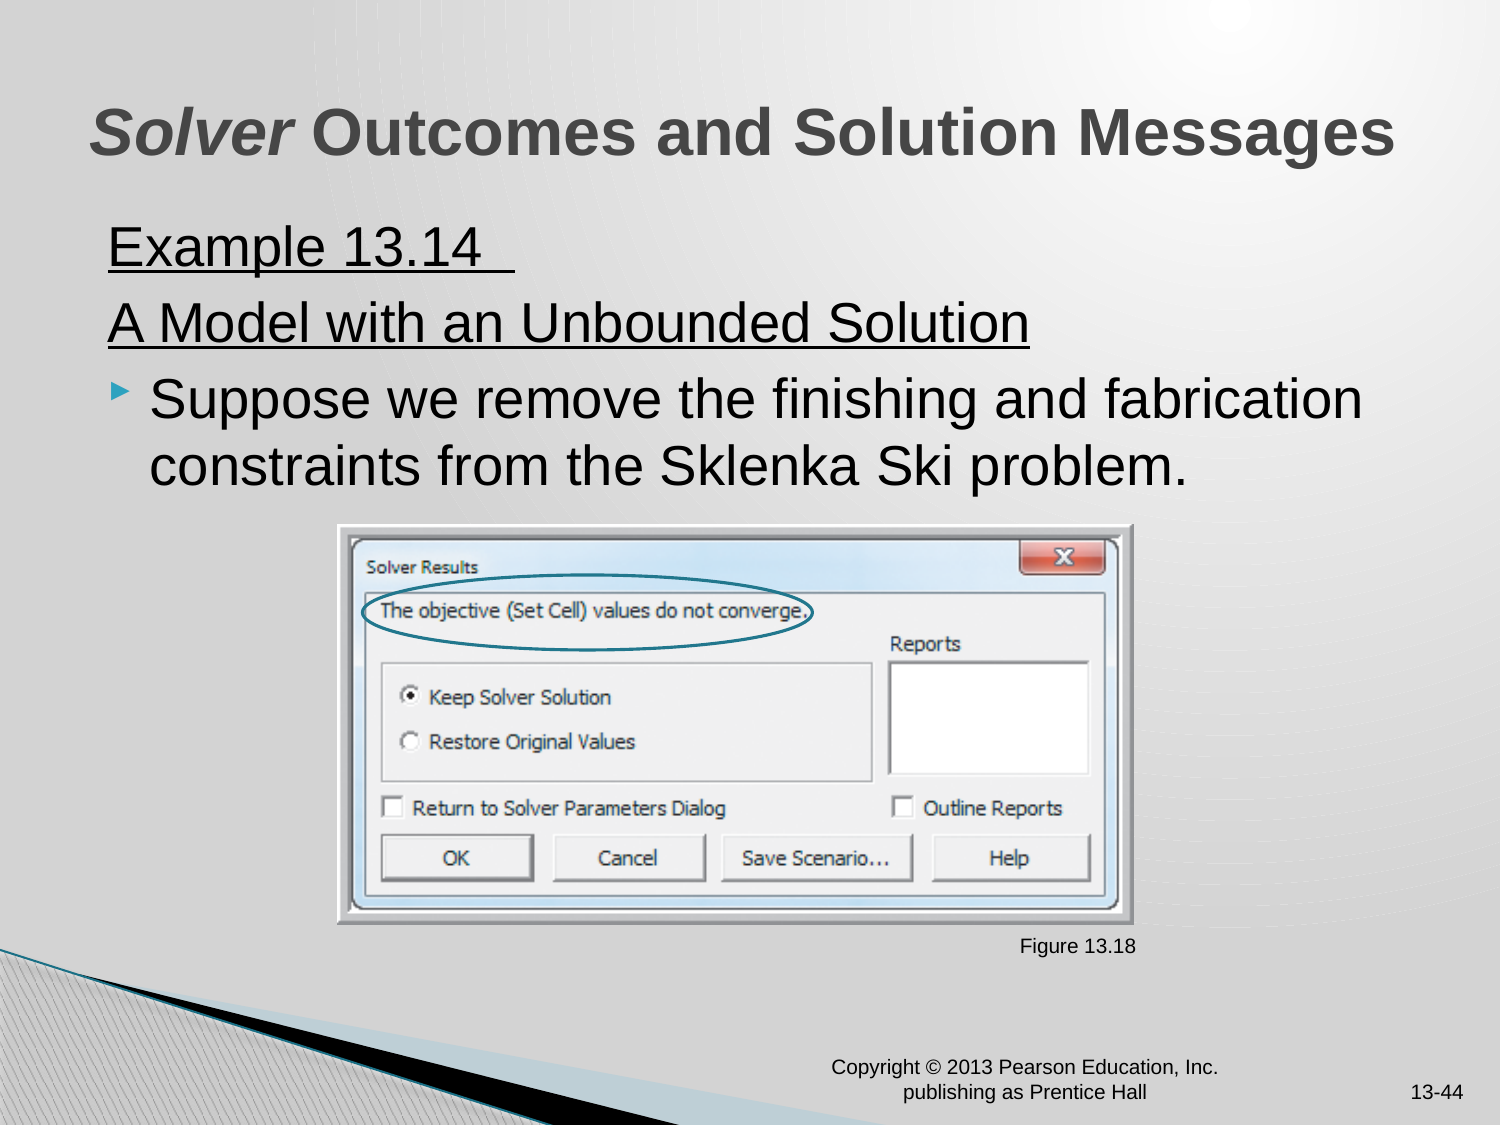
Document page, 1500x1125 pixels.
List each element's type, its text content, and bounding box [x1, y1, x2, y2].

slide_number 13-44 [1362, 1051, 1479, 1112]
picture [337, 523, 1134, 926]
title Solver Outcomes and Solution Messages [75, 45, 1425, 213]
footer Copyright © 2013 Pearson Education, Inc. publishing as Prentice Hall [812, 1051, 1238, 1112]
text_box Figure 13.18 [1004, 924, 1151, 965]
list Example 13.14 A Model with an Unbounded Solution Suppose we remove the finishing and fabrication constraints from the Sklenka Ski problem. [74, 202, 1426, 946]
